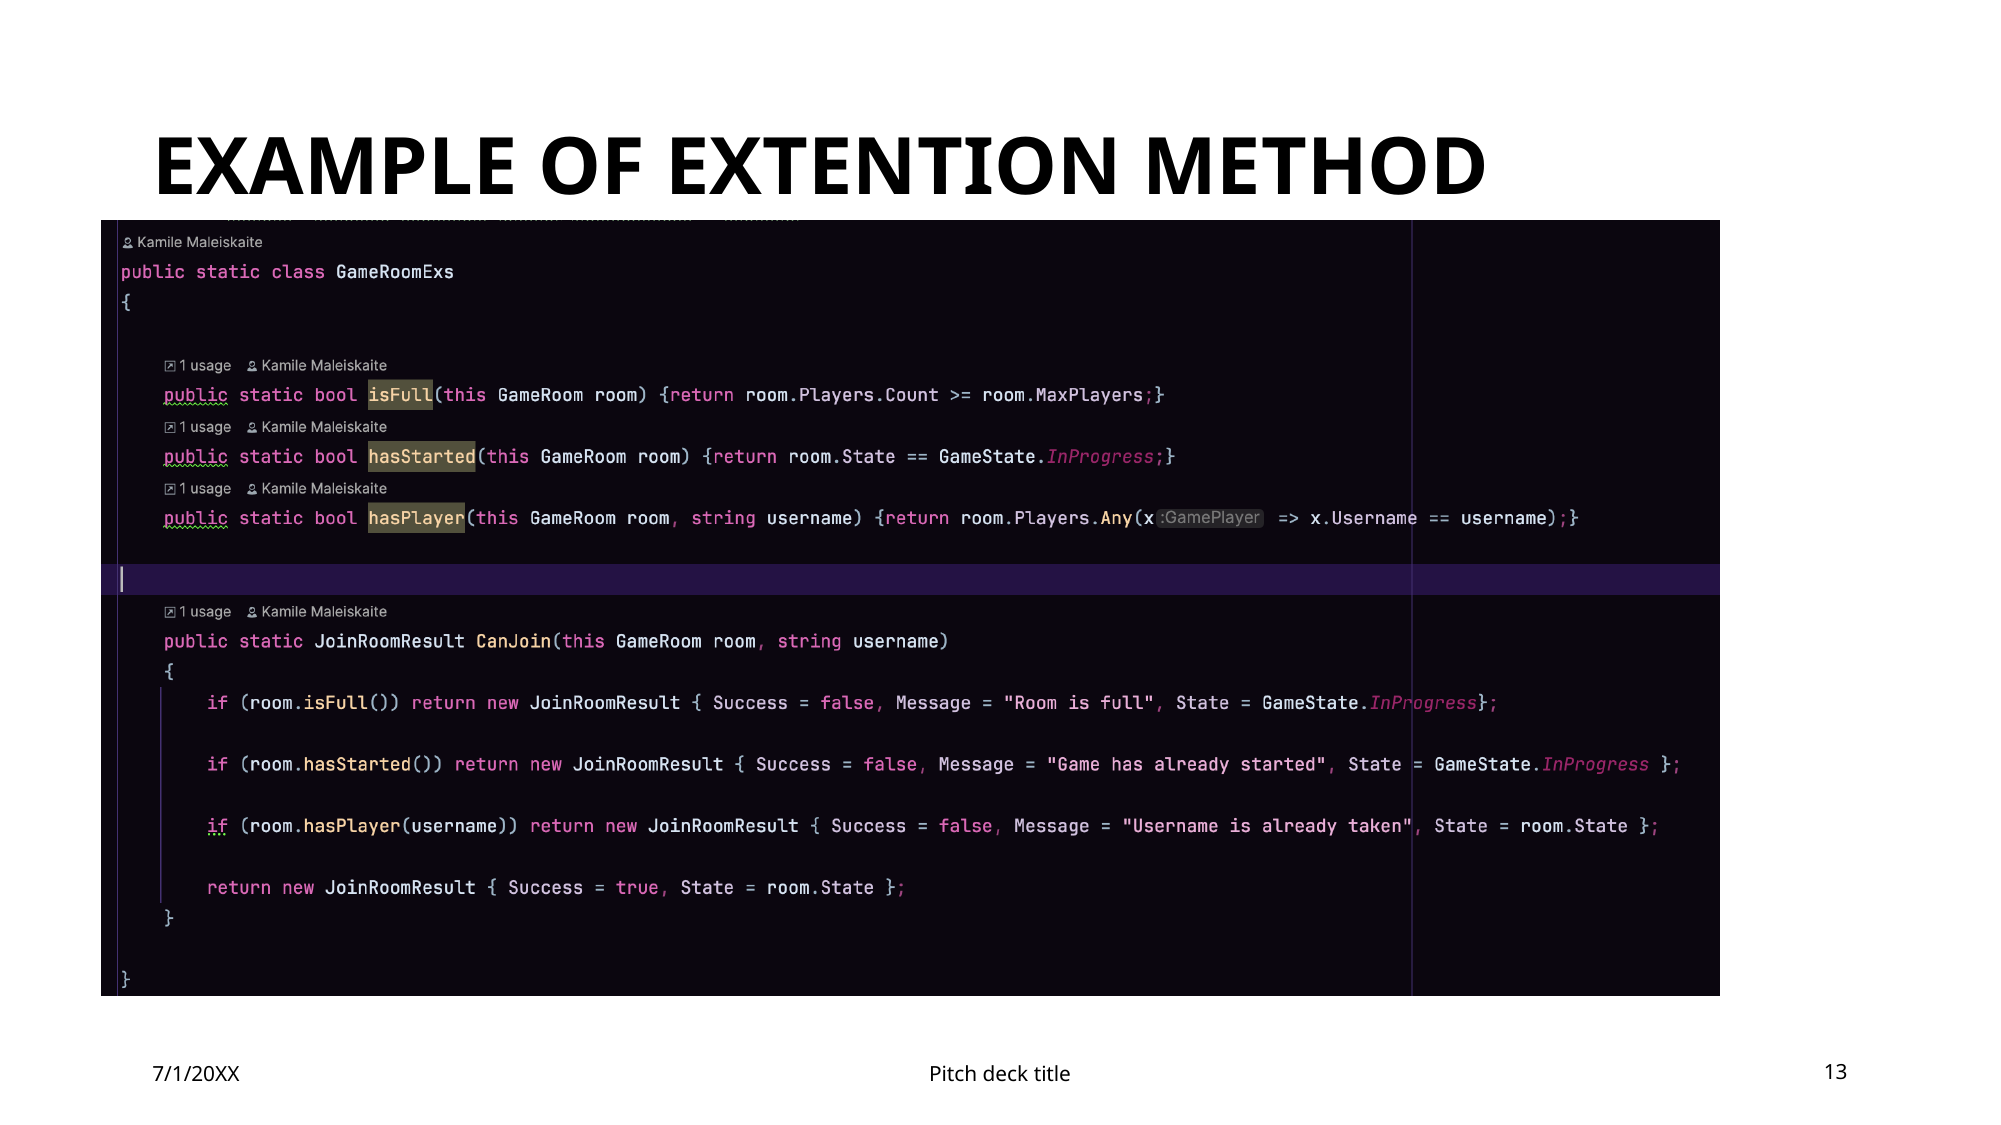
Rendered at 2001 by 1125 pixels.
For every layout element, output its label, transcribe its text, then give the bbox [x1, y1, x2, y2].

title Example of extention method [137, 59, 1863, 278]
footer Pitch deck title [662, 1042, 1338, 1103]
slide_number 13 [1412, 1042, 1863, 1103]
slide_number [137, 1042, 588, 1103]
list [101, 220, 1721, 996]
